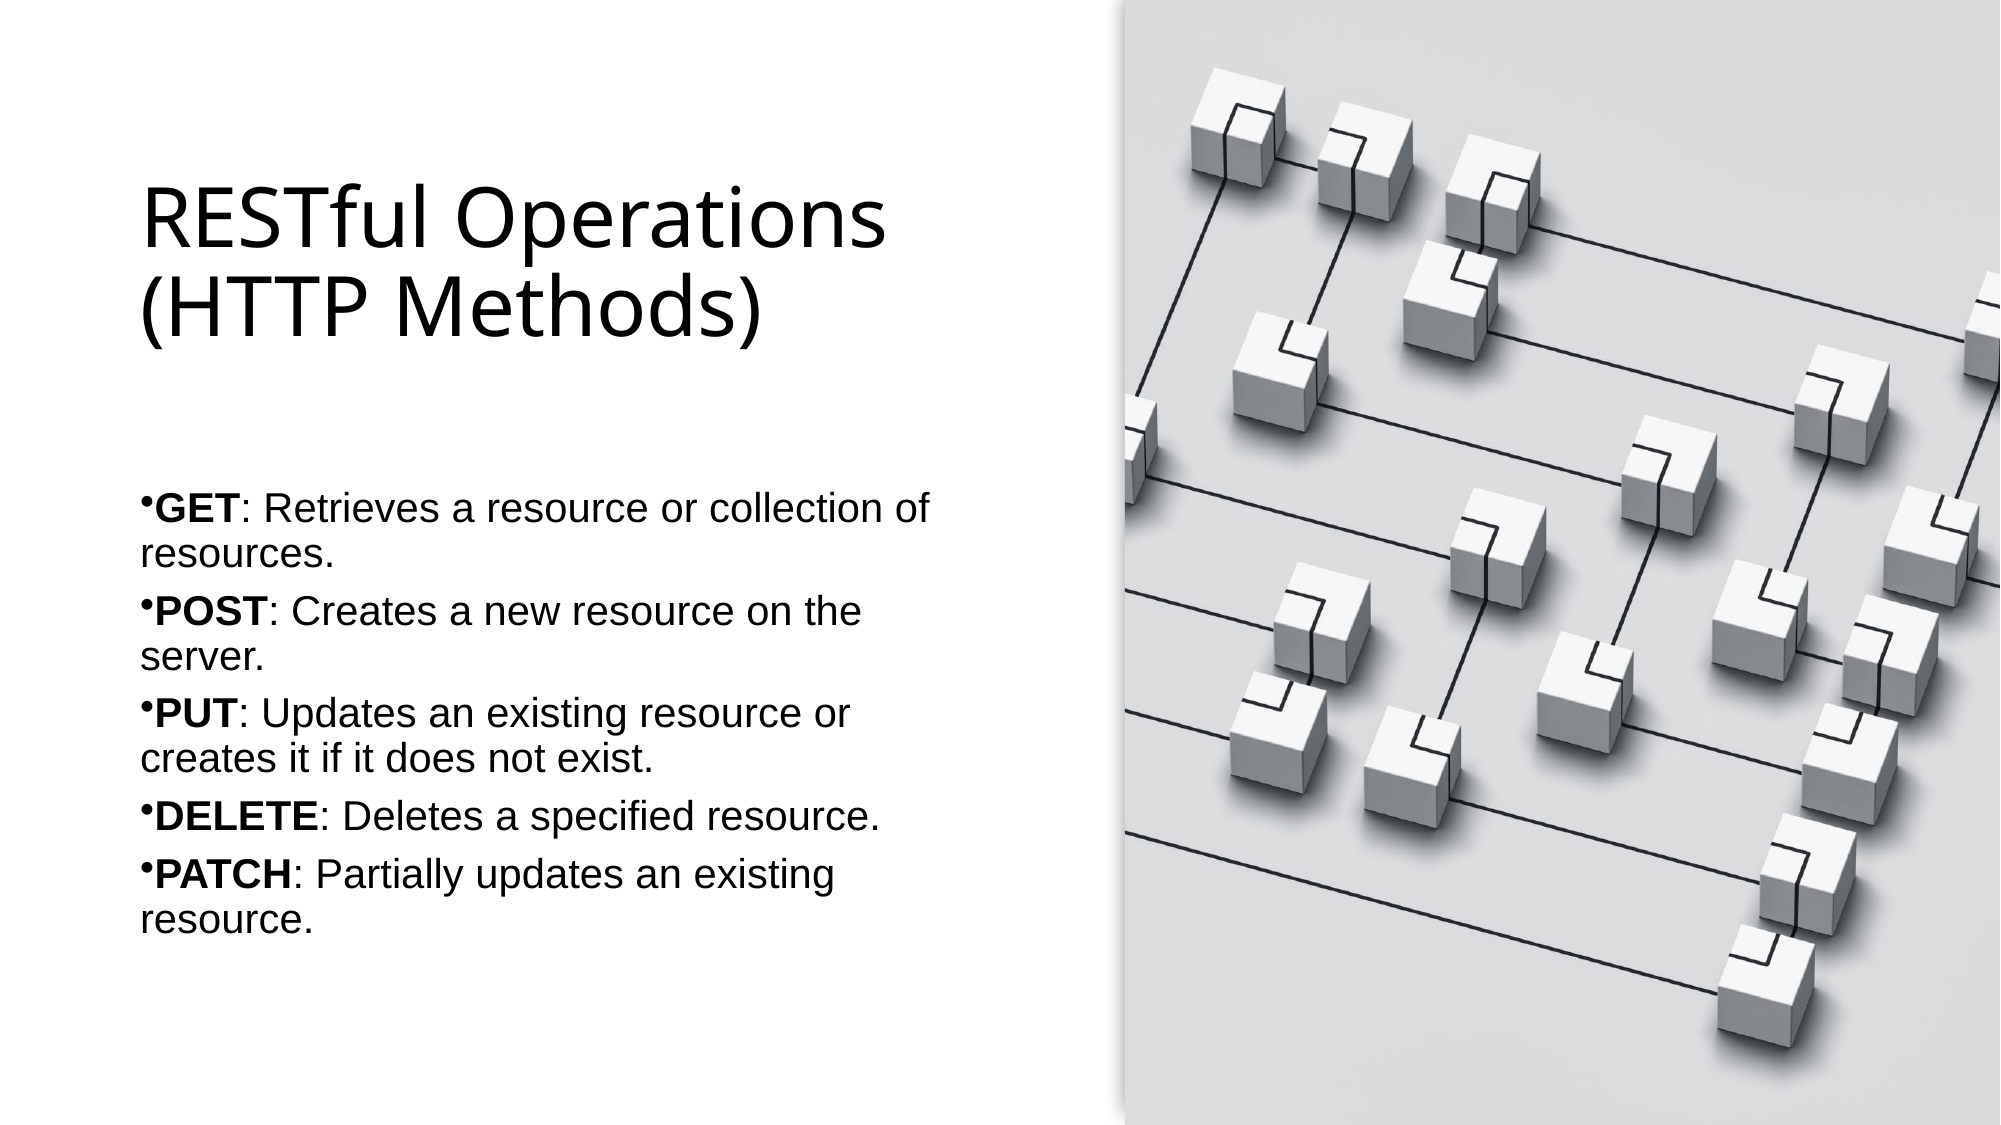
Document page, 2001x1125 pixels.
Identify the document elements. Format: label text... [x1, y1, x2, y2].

list GET: Retrieves a resource or collection of resources. POST: Creates a new resource on the server. PUT: Updates an existing resource or creates it if it does not exist. DELETE: Deletes a specified resource. PATCH: Partially updates an existing resource. [124, 405, 1000, 1024]
title RESTful Operations (HTTP Methods) [124, 125, 1000, 405]
picture [1124, 0, 2000, 1125]
text_box [0, 0, 1124, 1125]
